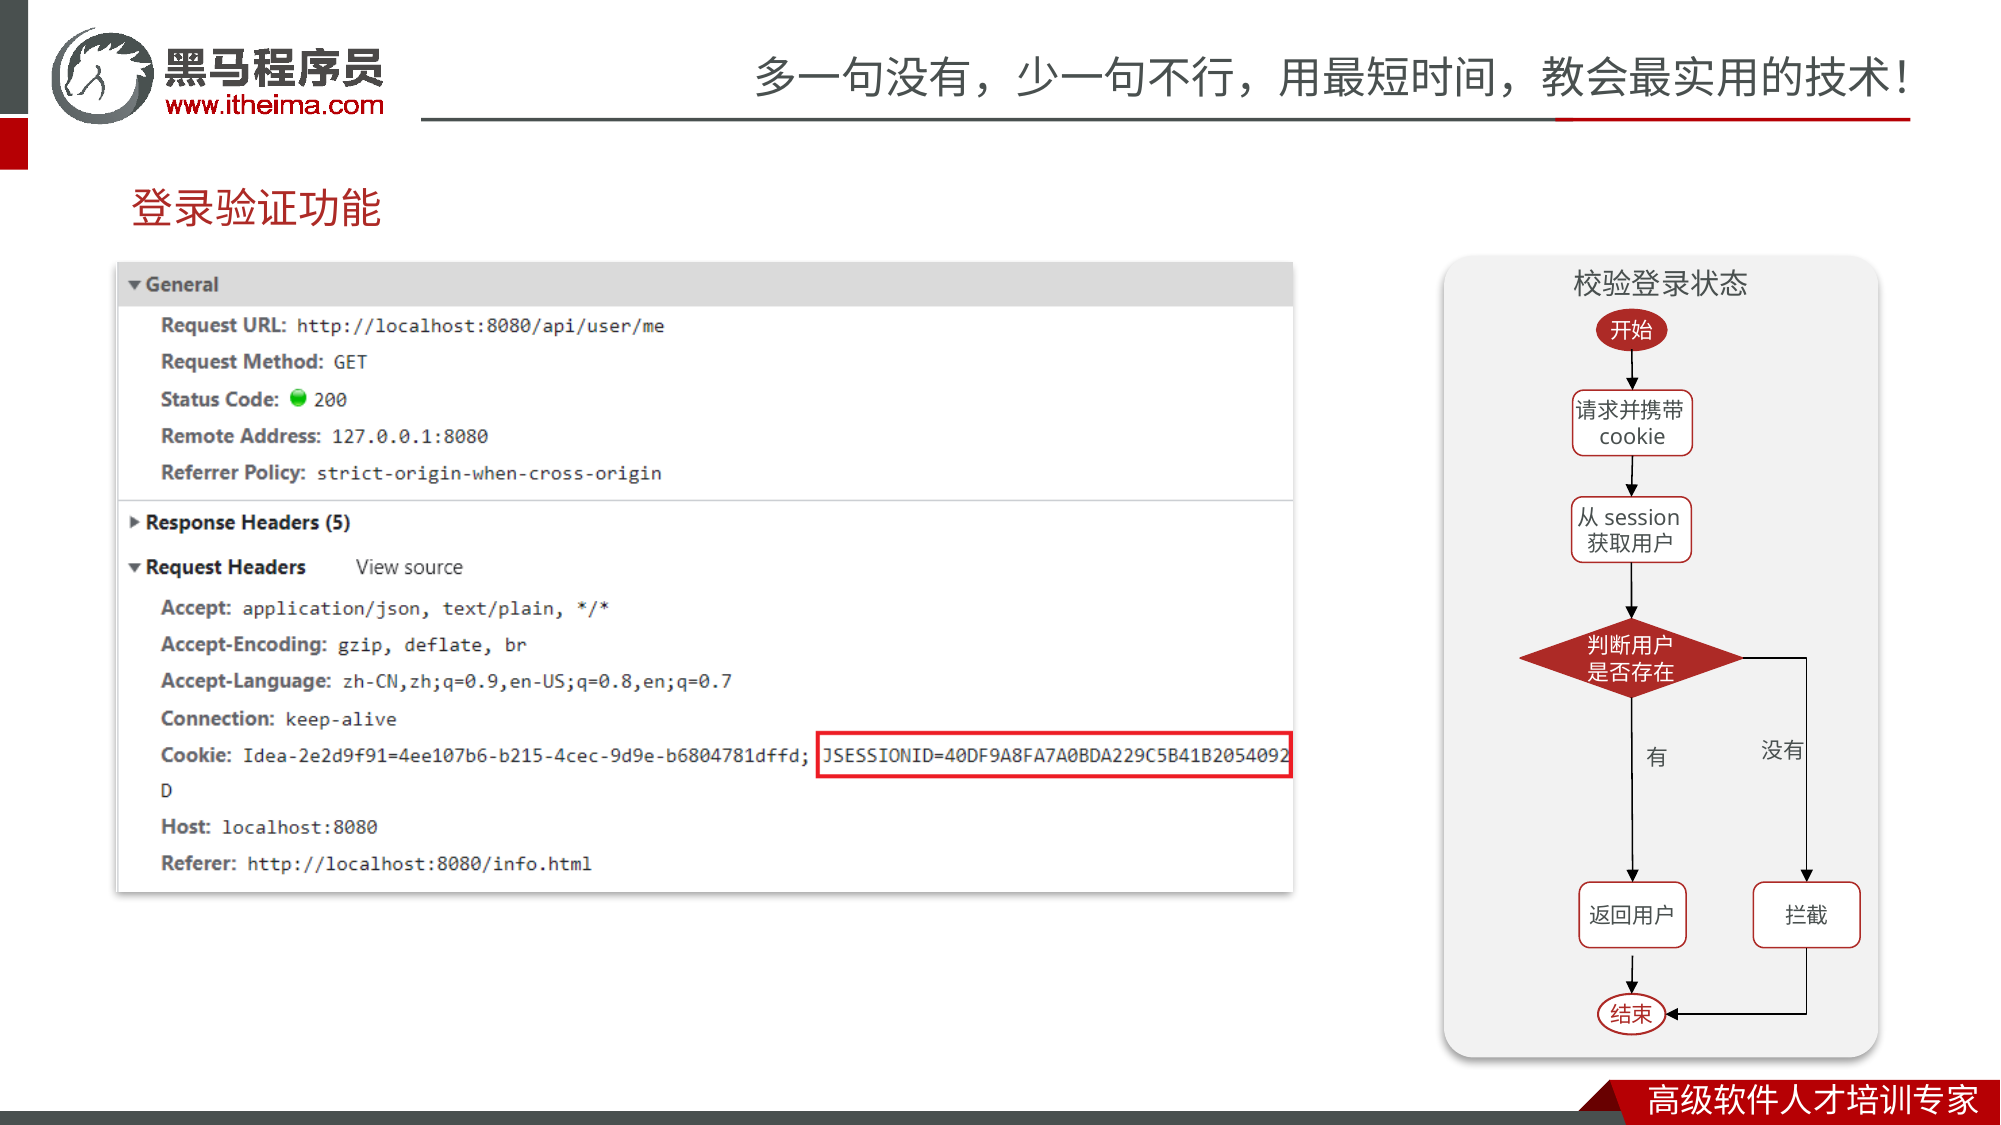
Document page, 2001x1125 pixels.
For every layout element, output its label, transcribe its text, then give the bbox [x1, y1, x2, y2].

text_box 从session获取用户 [1569, 494, 1694, 565]
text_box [1702, 910, 1770, 1052]
text_box 判断用户 是否存在 [1517, 617, 1744, 699]
text_box 没有 [1812, 729, 1821, 771]
text_box 有 [1636, 736, 1684, 778]
picture [50, 26, 384, 125]
text_box 结束 [1595, 992, 1668, 1037]
text_box 拦截 [1751, 880, 1863, 950]
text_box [1742, 657, 1807, 883]
title 登录验证功能 [116, 164, 1872, 250]
text_box 返回用户 [1577, 880, 1689, 950]
text_box 请求并携带cookie [1570, 388, 1695, 458]
text_box 开始 [1595, 308, 1668, 352]
picture [116, 261, 1294, 892]
text_box 校验登录状态 [1441, 253, 1881, 1060]
